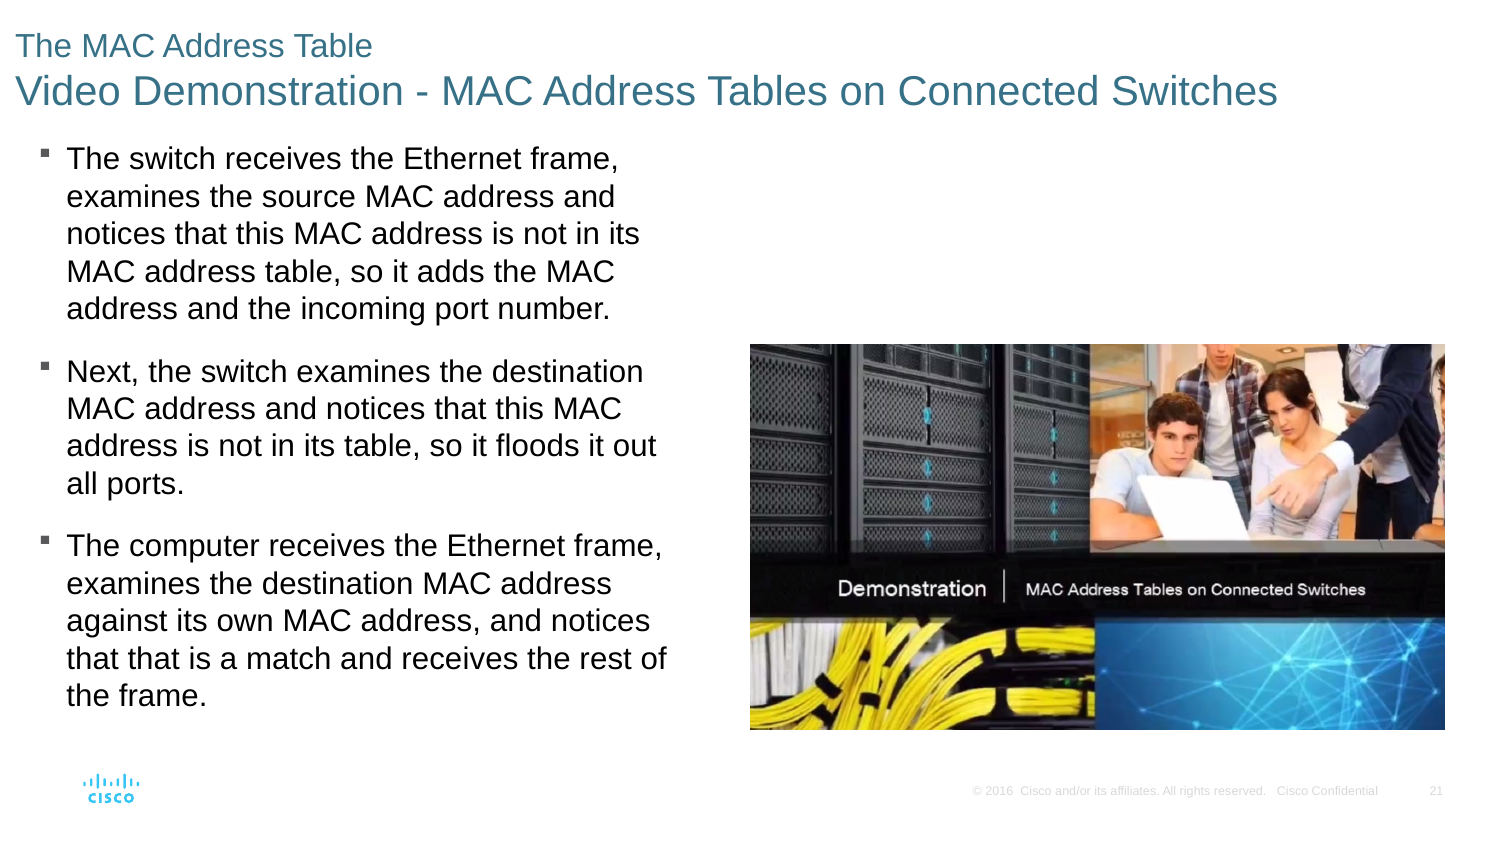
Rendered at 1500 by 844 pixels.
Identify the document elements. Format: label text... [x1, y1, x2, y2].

title The MAC Address Table Video Demonstration - MAC Address Tables on Connected Switches [0, 6, 1500, 131]
picture [749, 344, 1445, 730]
list The switch receives the Ethernet frame, examines the source MAC address and notices that this MAC address is not in its MAC address table, so it adds the MAC address and the incoming port number. Next, the switch examines the destination MAC address and notices that this MAC address is not in its table, so it floods it out all ports. The computer receives the Ethernet frame, examines the destination MAC address against its own MAC address, and notices that that is a match and receives the rest of the frame. [23, 131, 716, 813]
